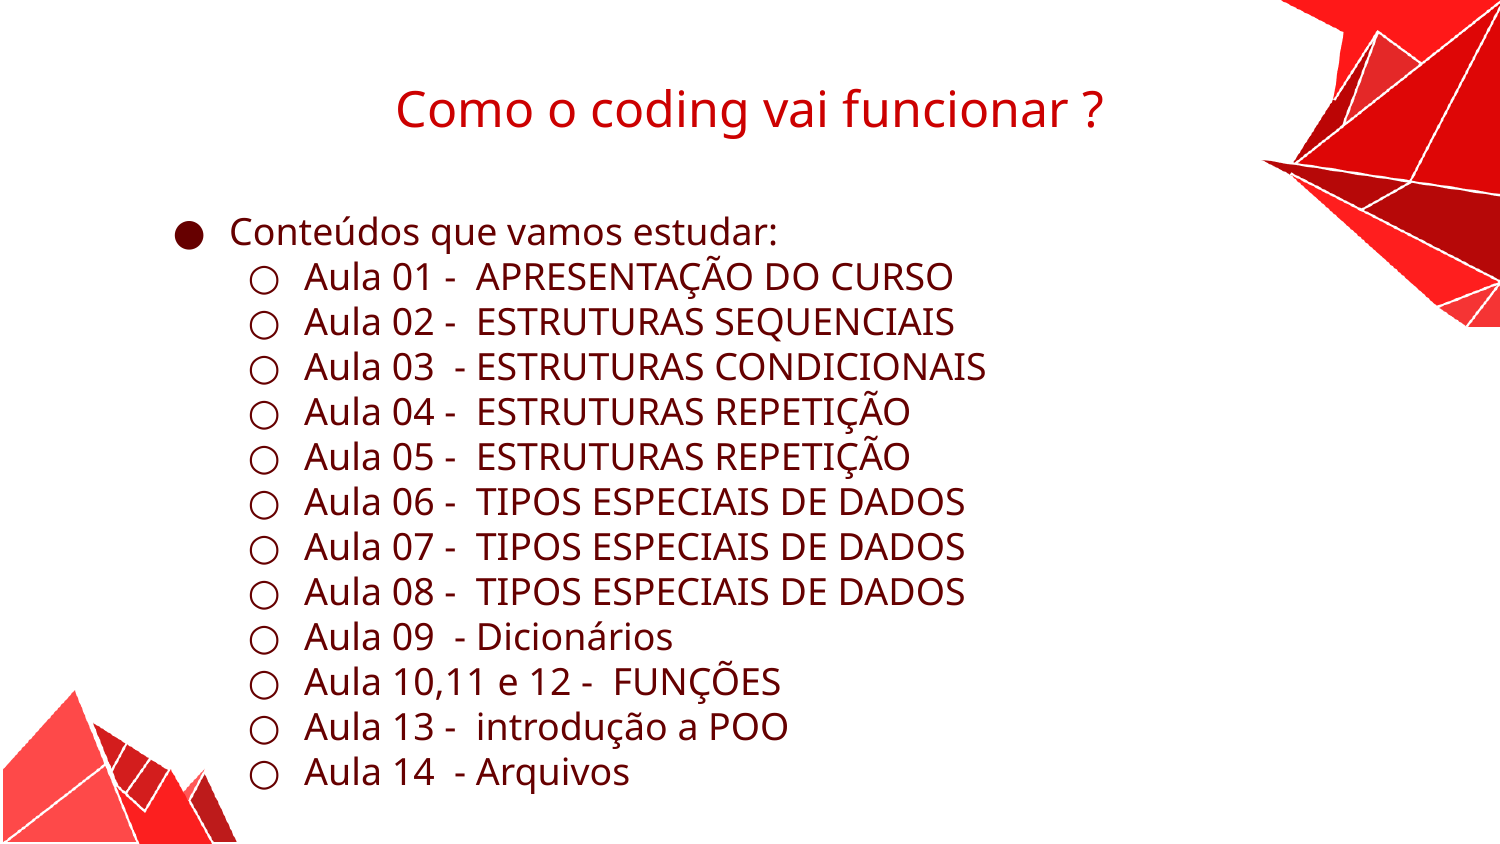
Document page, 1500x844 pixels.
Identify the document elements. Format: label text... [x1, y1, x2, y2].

text_box Conteúdos que vamos estudar: Aula 01 - APRESENTAÇÃO DO CURSO Aula 02 - ESTRUTURAS SEQUENCIAIS Aula 03 - ESTRUTURAS CONDICIONAIS Aula 04 - ESTRUTURAS REPETIÇÃO Aula 05 - ESTRUTURAS REPETIÇÃO Aula 06 - TIPOS ESPECIAIS DE DADOS Aula 07 - TIPOS ESPECIAIS DE DADOS Aula 08 - TIPOS ESPECIAIS DE DADOS Aula 09 - Dicionários Aula 10,11 e 12 - FUNÇÕES Aula 13 - introdução a POO Aula 14 - Arquivos [139, 208, 1203, 507]
picture [0, 0, 1500, 844]
text_box Como o coding vai funcionar ? [118, 62, 1382, 157]
